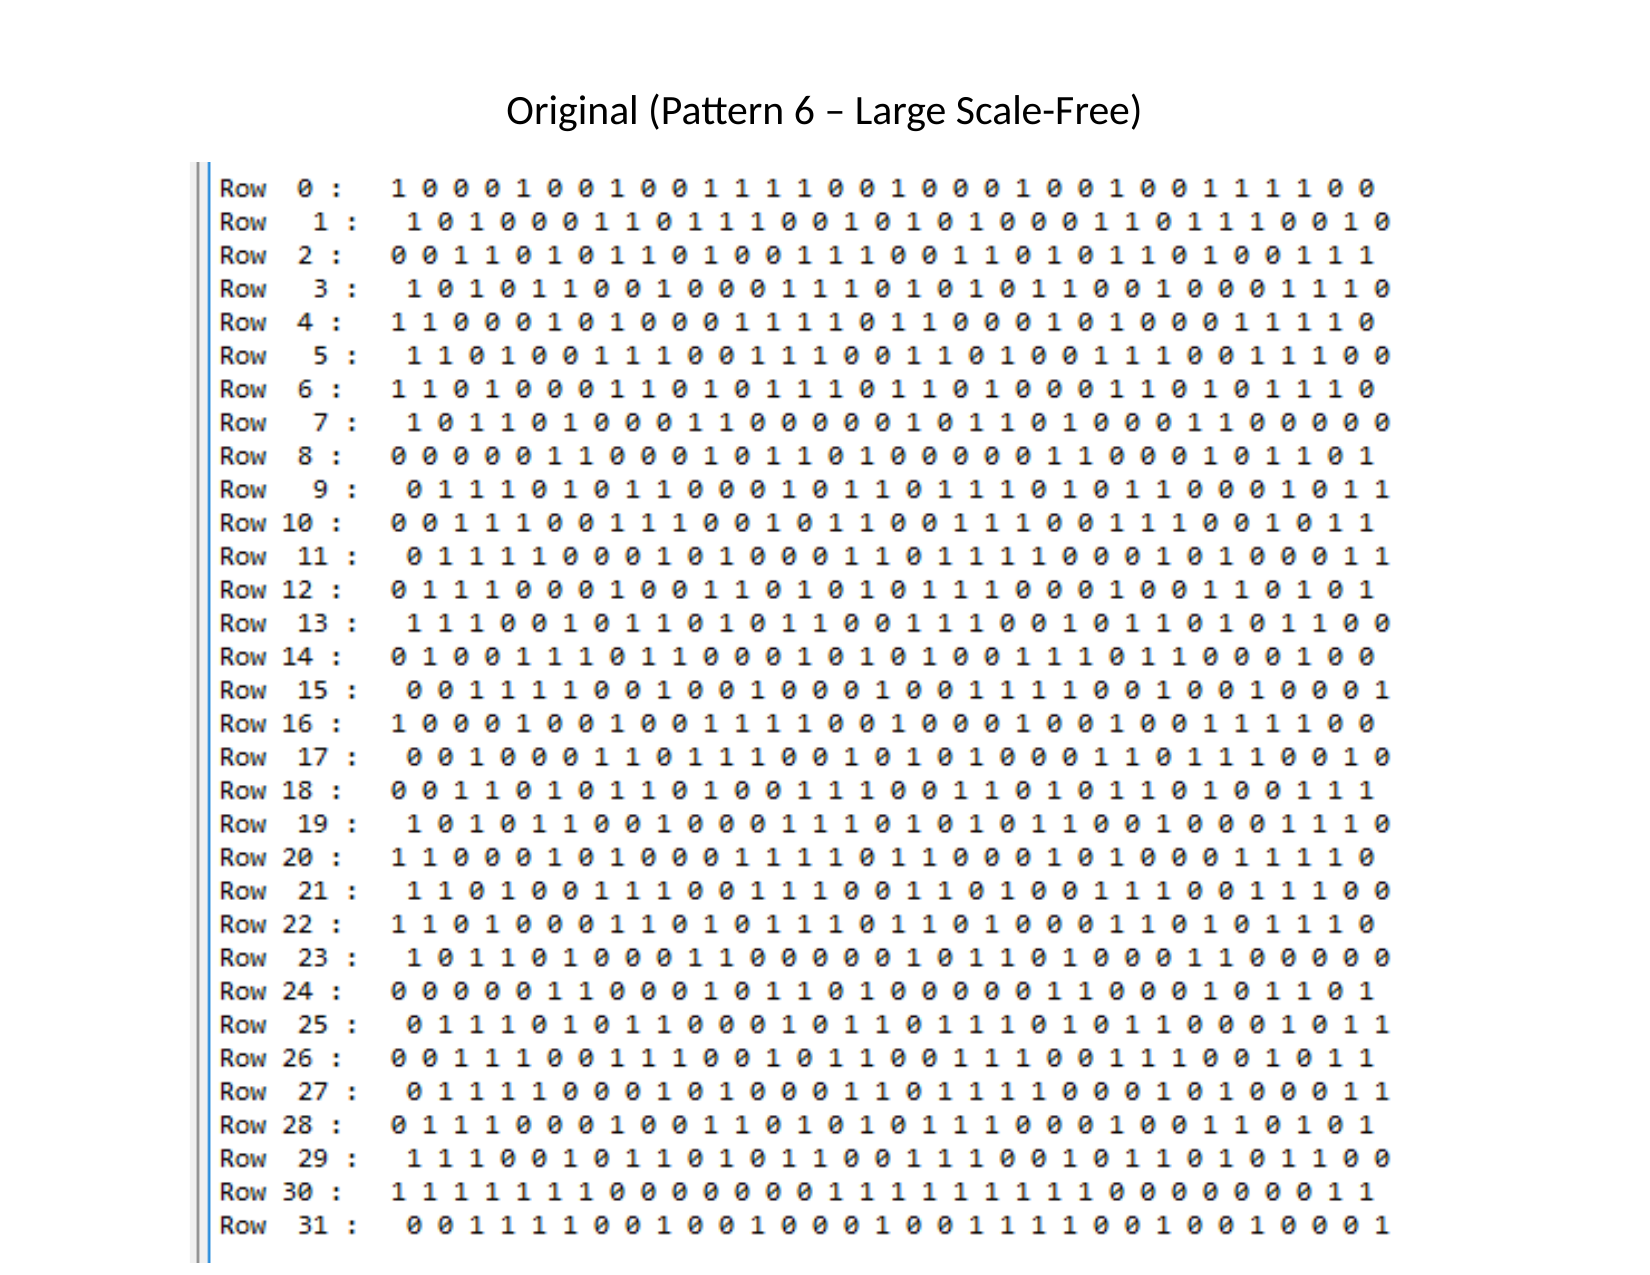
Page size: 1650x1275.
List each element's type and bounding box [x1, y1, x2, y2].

picture [189, 162, 1461, 1263]
text_box [491, 75, 1159, 140]
